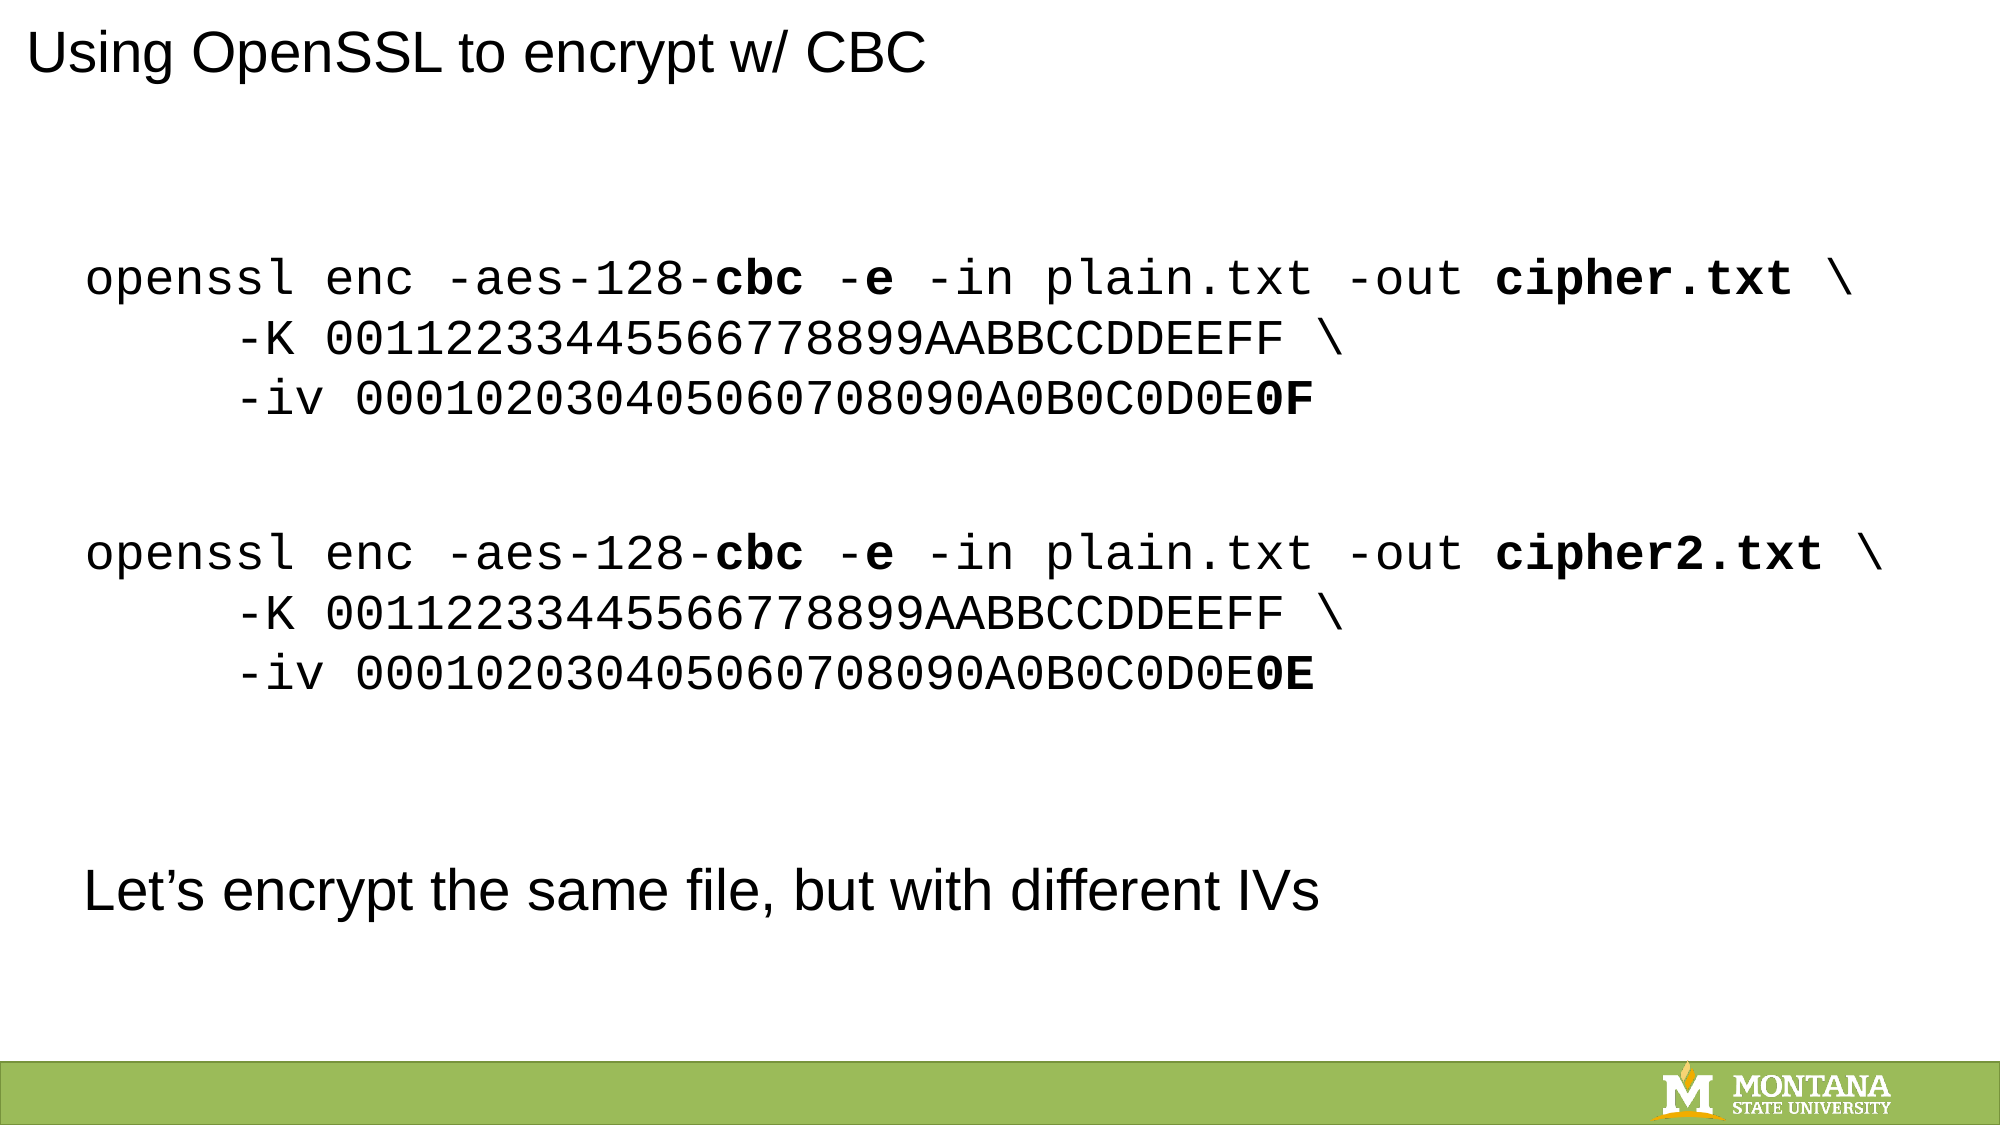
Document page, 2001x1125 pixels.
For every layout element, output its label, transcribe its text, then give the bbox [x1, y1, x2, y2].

text_box Using OpenSSL to encrypt w/ CBC [11, 7, 1749, 92]
text_box openssl enc -aes-128-cbc -e -in plain.txt -out cipher2.txt \ -K 00112233445566778899AABBCCDDEEFF \ -iv 000102030405060708090A0B0C0D0E0E [69, 512, 1930, 708]
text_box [0, 1060, 1647, 1125]
text_box Let’s encrypt the same file, but with different IVs [69, 844, 1338, 930]
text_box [1892, 1060, 2000, 1125]
picture [1649, 1060, 1892, 1122]
text_box openssl enc -aes-128-cbc -e -in plain.txt -out cipher.txt \ -K 00112233445566778899AABBCCDDEEFF \ -iv 000102030405060708090A0B0C0D0E0F [69, 237, 1900, 433]
